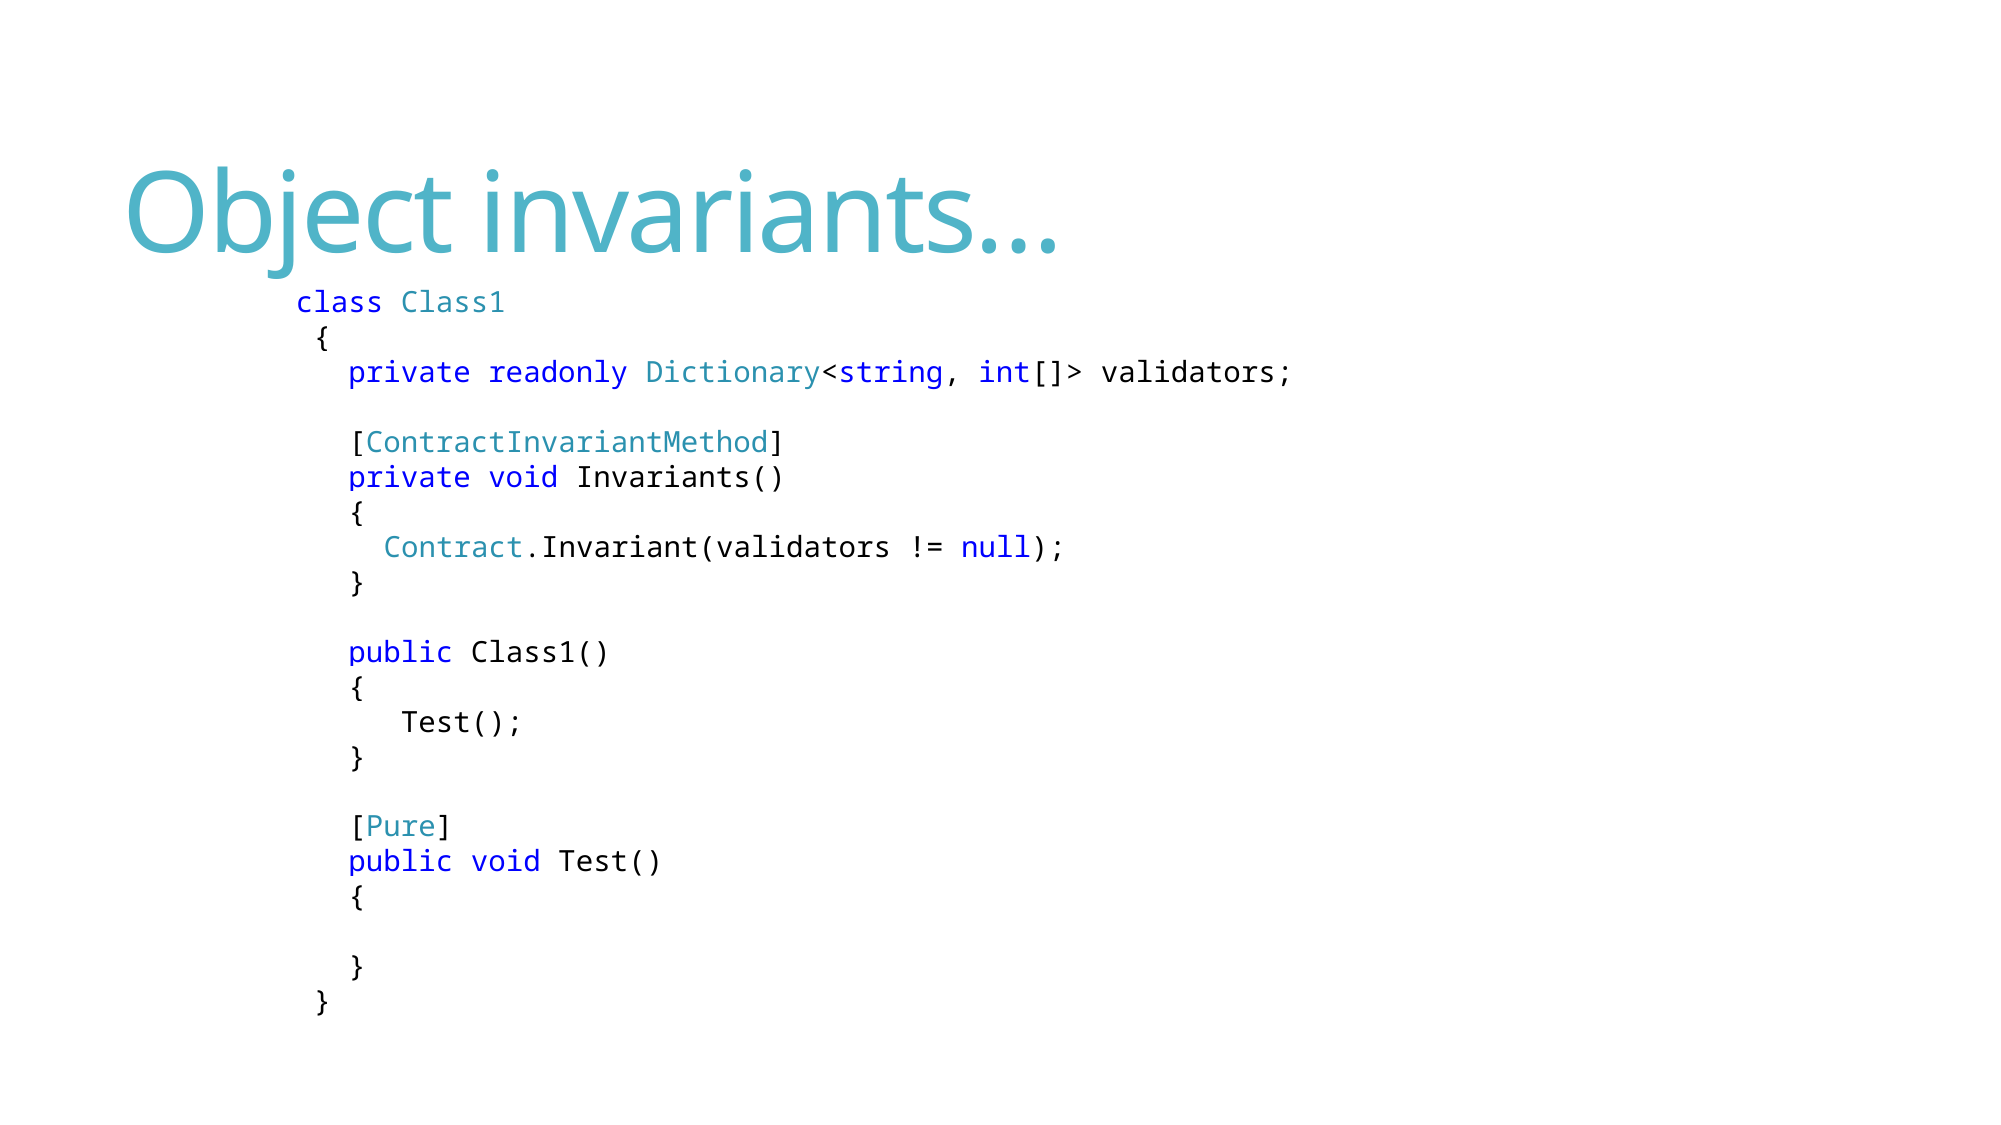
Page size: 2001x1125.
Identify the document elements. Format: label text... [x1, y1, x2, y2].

text_box class Class1 { private readonly Dictionary<string, int[]> validators; [ContractInvariantMethod] private void Invariants() { Contract.Invariant(validators != null); } public Class1() { Test(); } [Pure] public void Test() { } } [263, 275, 1309, 1025]
title Object invariants… [107, 81, 1875, 354]
